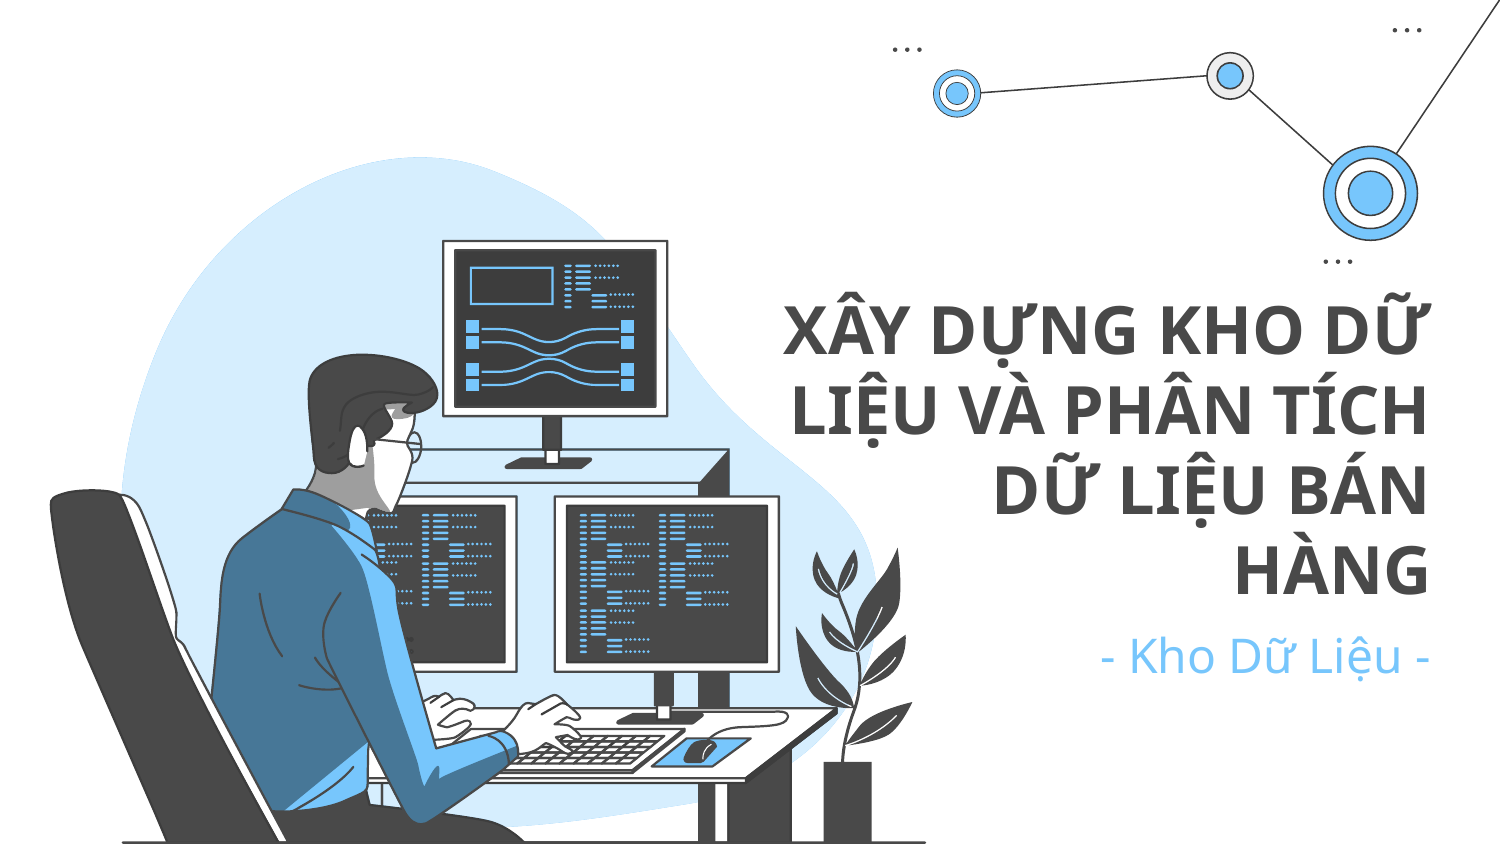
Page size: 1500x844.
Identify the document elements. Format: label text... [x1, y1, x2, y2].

title XÂY DỰNG KHO DỮ LIỆU VÀ PHÂN TÍCH DỮ LIỆU BÁN HÀNG [932, 328, 1447, 610]
subtitle - Kho Dữ Liệu - [932, 610, 1447, 758]
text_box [49, 157, 927, 844]
